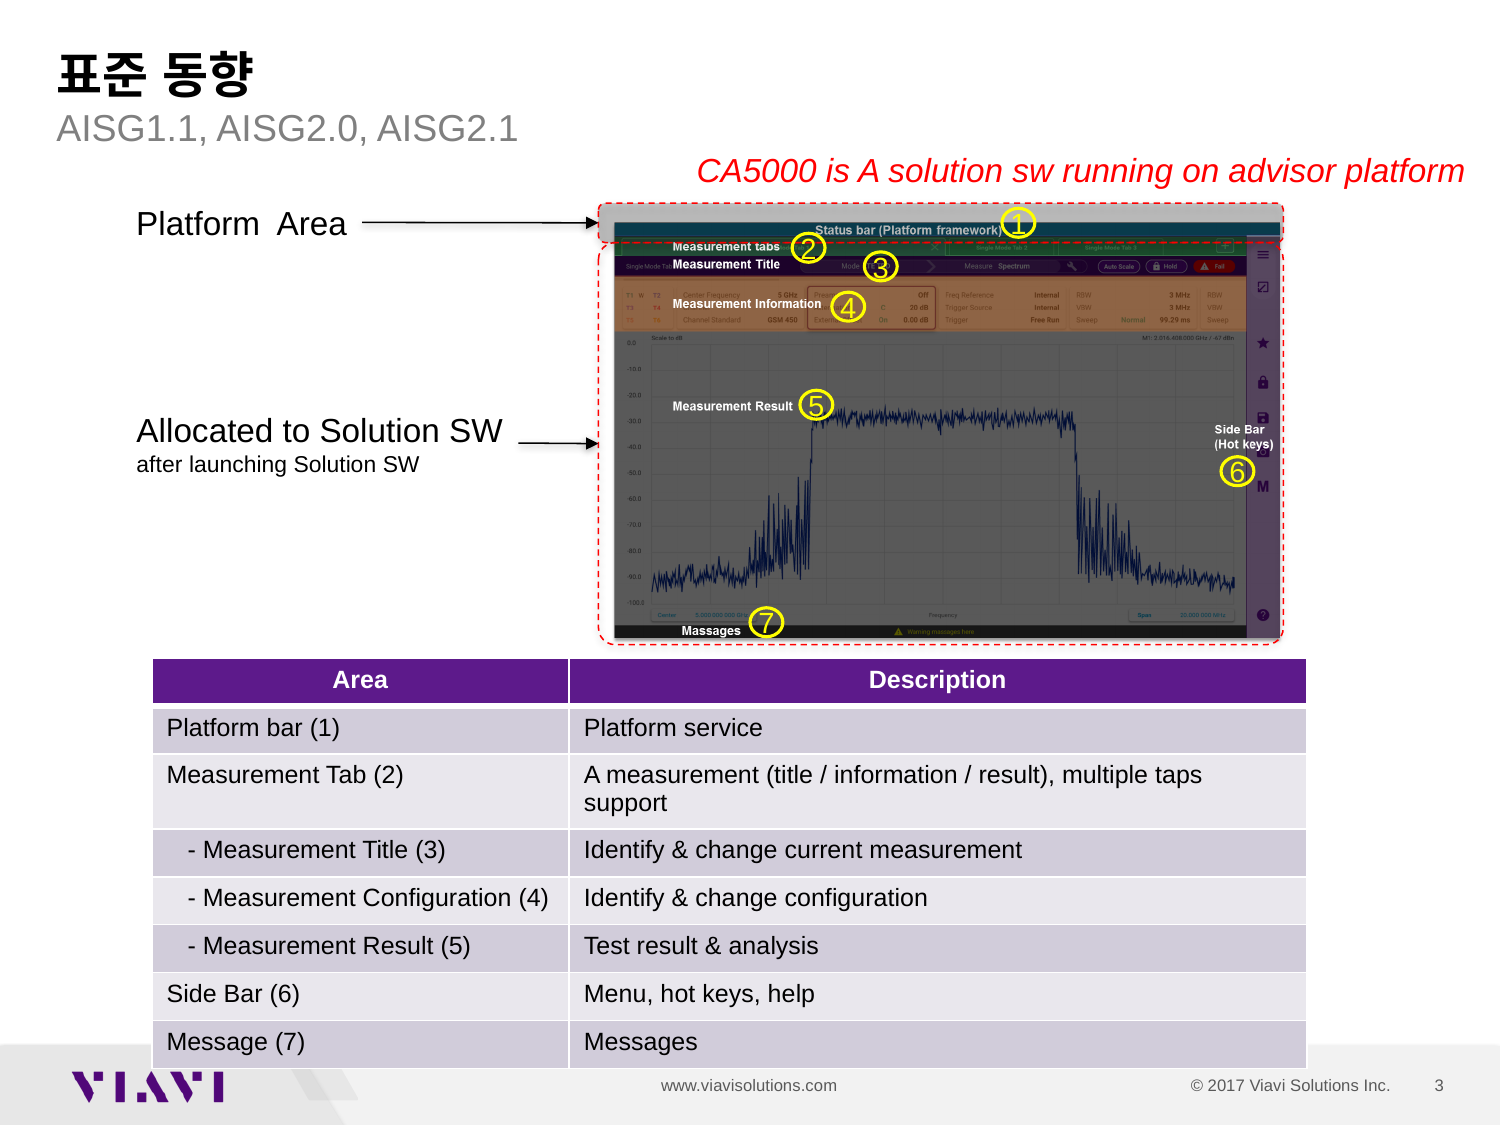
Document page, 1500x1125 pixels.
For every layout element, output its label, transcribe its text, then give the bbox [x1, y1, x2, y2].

text_box 1 [1003, 208, 1033, 216]
table_cell Identify & change configuration [570, 878, 1306, 924]
table_header Description [570, 659, 1306, 703]
table_cell - Measurement Title (3) [153, 830, 568, 876]
table_cell Measurement Tab (2) [153, 755, 568, 828]
table_cell Side Bar (6) [153, 973, 568, 1020]
table_cell Platform service [570, 709, 1306, 753]
table_cell Test result & analysis [570, 925, 1306, 972]
text_box Platform Area [121, 195, 363, 250]
picture [56, 1056, 238, 1117]
title 표준 동향 AISG1.1, AISG2.0, AISG2.1 [56, 36, 1444, 149]
table_cell A measurement (title / information / result), multiple taps support [570, 755, 1306, 828]
table_cell Messages [570, 1021, 1306, 1068]
table_cell Identify & change current measurement [570, 830, 1306, 876]
table_cell - Measurement Result (5) [153, 925, 568, 972]
table_cell Platform bar (1) [153, 709, 568, 753]
table_cell - Measurement Configuration (4) [153, 878, 568, 924]
table_cell Message (7) [153, 1021, 568, 1068]
table_header Area [153, 659, 568, 703]
text_box Allocated to Solution SW after launching Solution SW [121, 401, 519, 485]
picture [610, 217, 1284, 645]
text_box [597, 250, 605, 642]
text_box CA5000 is A solution sw running on advisor platform [681, 142, 1482, 197]
table_cell Menu, hot keys, help [570, 973, 1306, 1020]
text_box [597, 202, 1285, 244]
